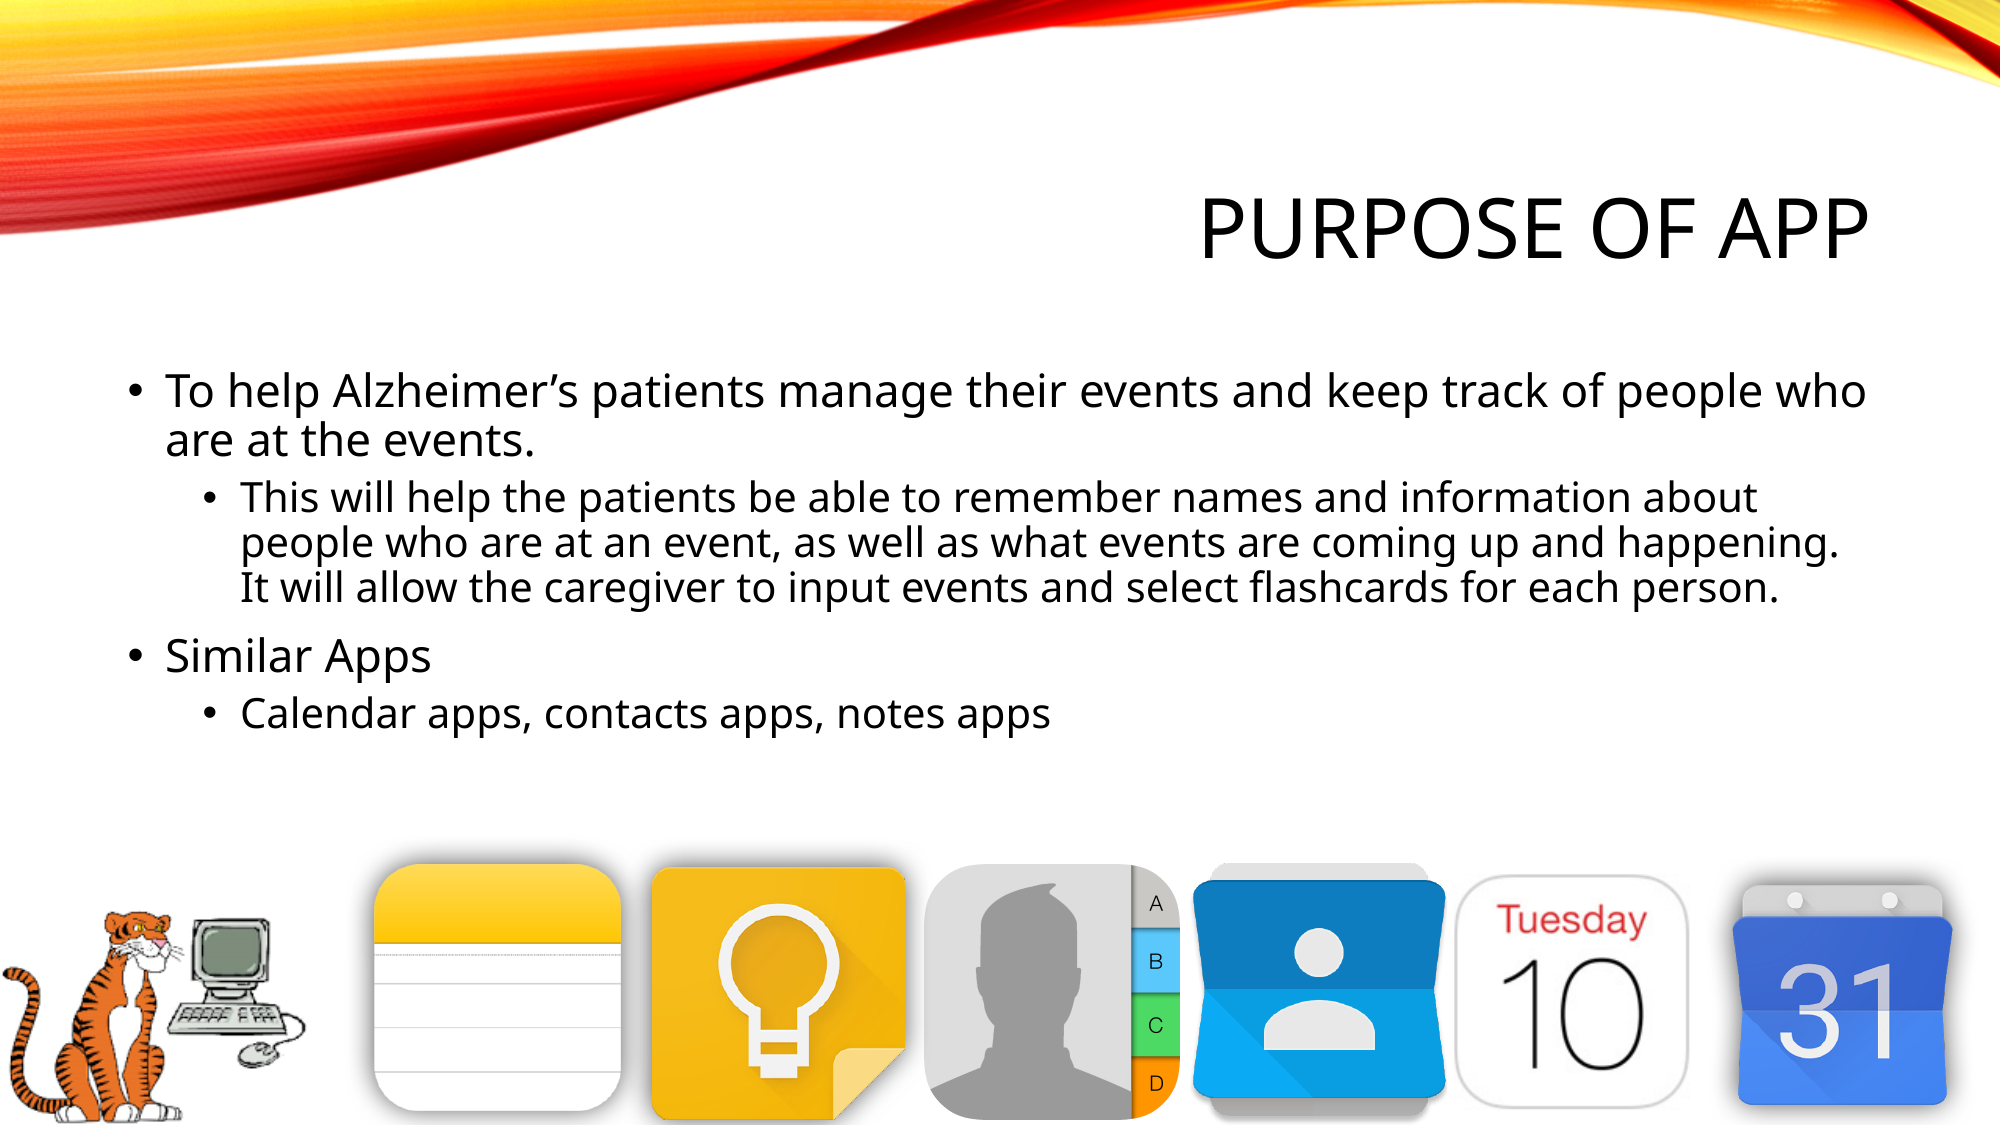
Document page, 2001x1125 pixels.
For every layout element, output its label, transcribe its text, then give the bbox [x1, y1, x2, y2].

title Purpose of app [474, 125, 1888, 338]
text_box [374, 858, 1954, 1125]
picture [0, 909, 310, 1125]
list To help Alzheimer’s patients manage their events and keep track of people who are at the events. This will help the patients be able to remember names and information about people who are at an event, as well as what events are coming up and happening. It will allow the caregiver to input events and select flashcards for each person. Similar Apps Calendar apps, contacts apps, notes apps [112, 360, 1888, 1021]
picture [0, 0, 2000, 237]
